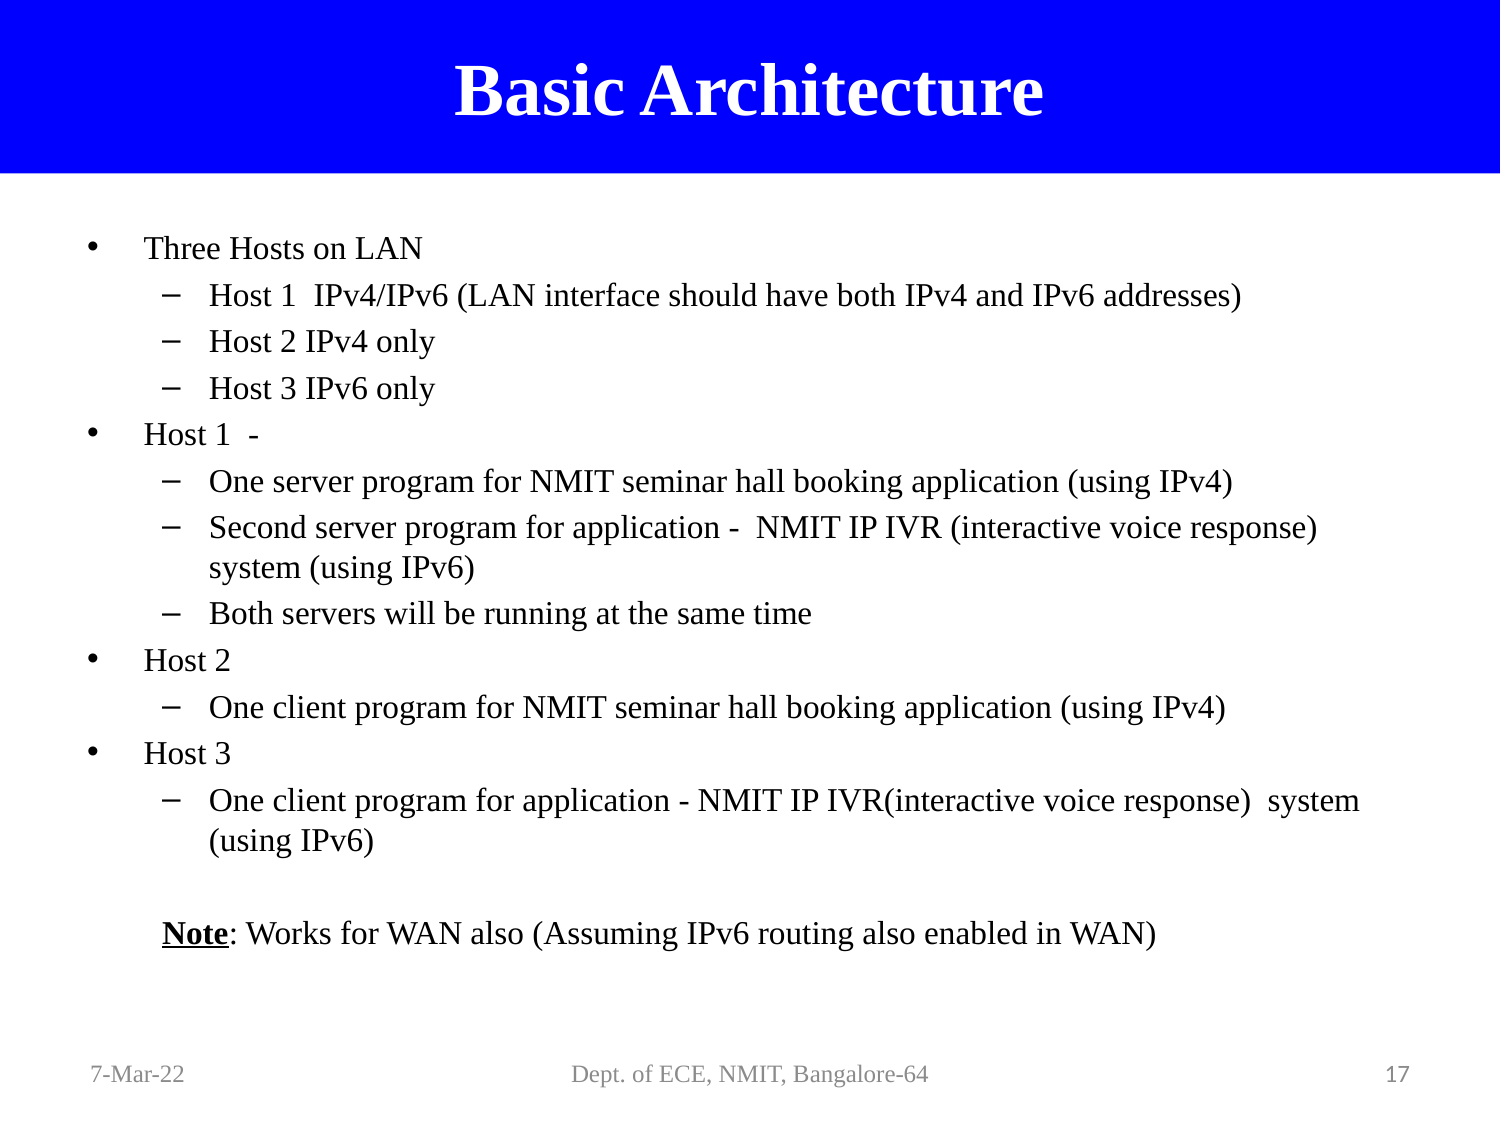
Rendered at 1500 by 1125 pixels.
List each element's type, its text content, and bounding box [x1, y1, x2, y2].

list Three Hosts on LAN Host 1 IPv4/IPv6 (LAN interface should have both IPv4 and IPv6 addresses) Host 2 IPv4 only Host 3 IPv6 only Host 1 - One server program for NMIT seminar hall booking application (using IPv4) Second server program for application - NMIT IP IVR (interactive voice response) system (using IPv6) Both servers will be running at the same time Host 2 One client program for NMIT seminar hall booking application (using IPv4) Host 3 One client program for application - NMIT IP IVR(interactive voice response) system (using IPv6) Note: Works for WAN also (Assuming IPv6 routing also enabled in WAN) [72, 218, 1423, 999]
slide_number 7-Mar-22 [75, 1042, 225, 1103]
slide_number 17 [1074, 1042, 1425, 1103]
footer Dept. of ECE, NMIT, Bangalore-64 [512, 1042, 988, 1103]
title Basic Architecture [0, 0, 1500, 174]
